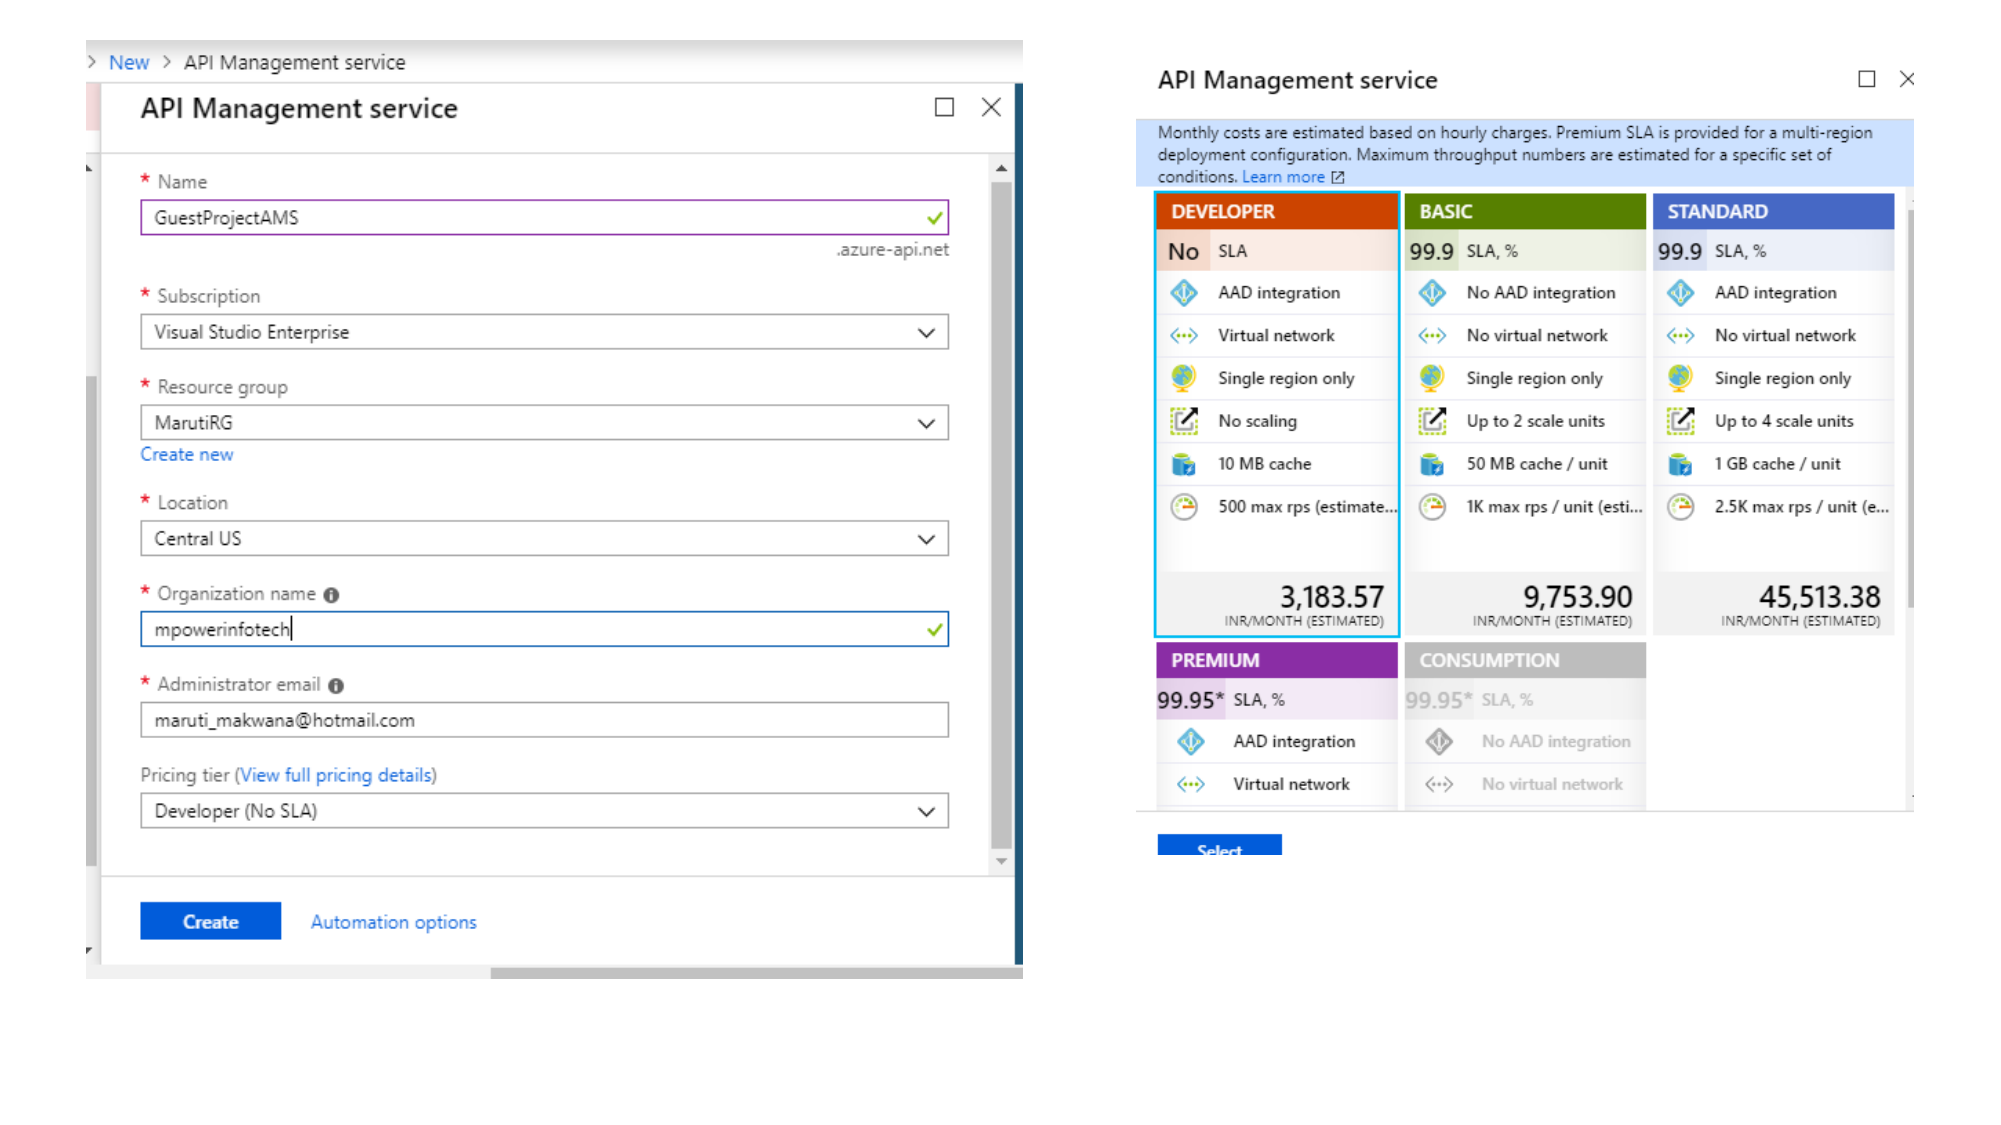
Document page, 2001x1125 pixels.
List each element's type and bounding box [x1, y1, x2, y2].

picture [86, 40, 1023, 979]
picture [1136, 68, 1914, 855]
